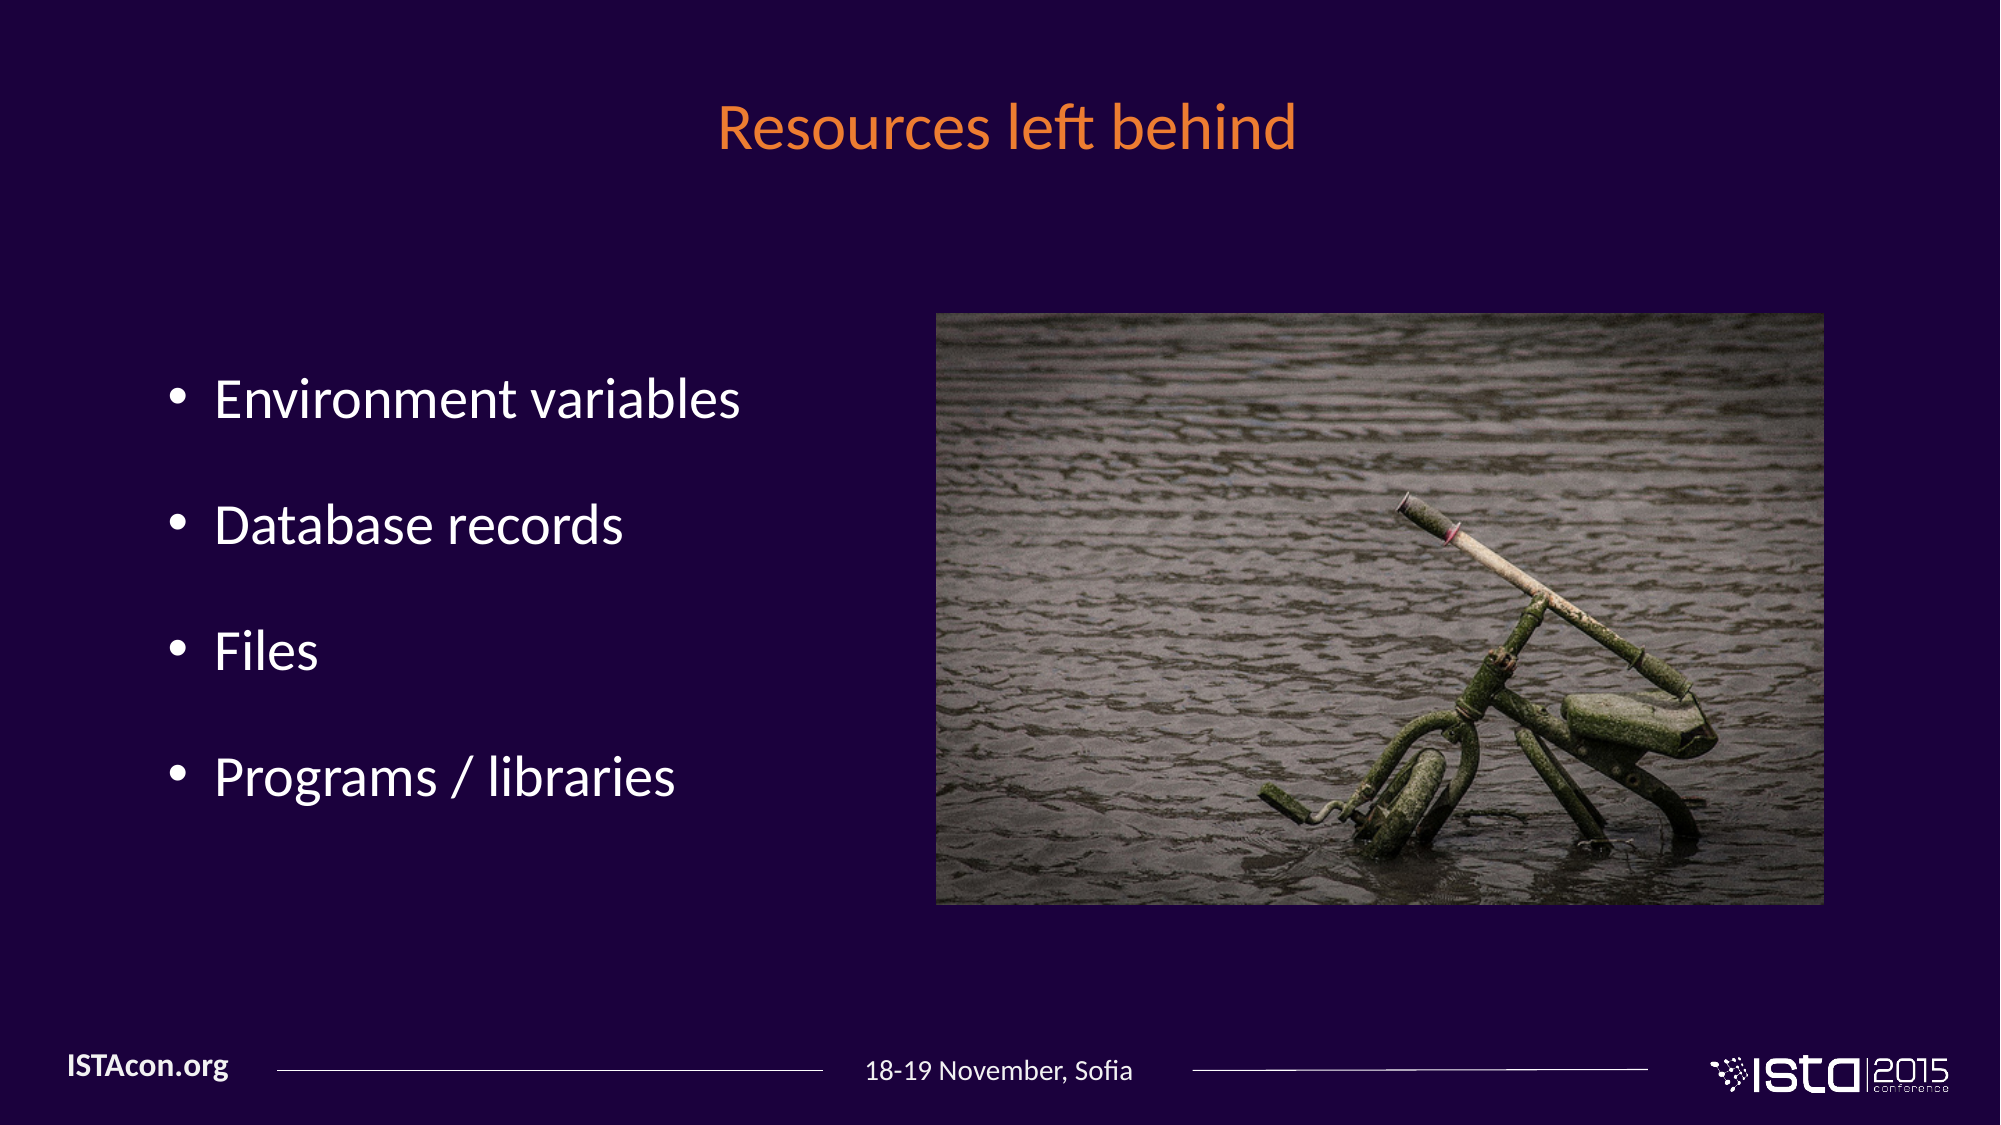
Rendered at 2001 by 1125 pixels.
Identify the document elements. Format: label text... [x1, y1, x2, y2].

picture [936, 313, 1824, 905]
text_box ISTAcon.org [51, 1040, 319, 1101]
text_box 18-19 November, Sofia [849, 1048, 1151, 1101]
picture [1683, 1031, 1976, 1115]
text_box Resources left behind [242, 75, 1774, 170]
list Environment variables Database records Files Programs / libraries [152, 318, 1863, 1014]
